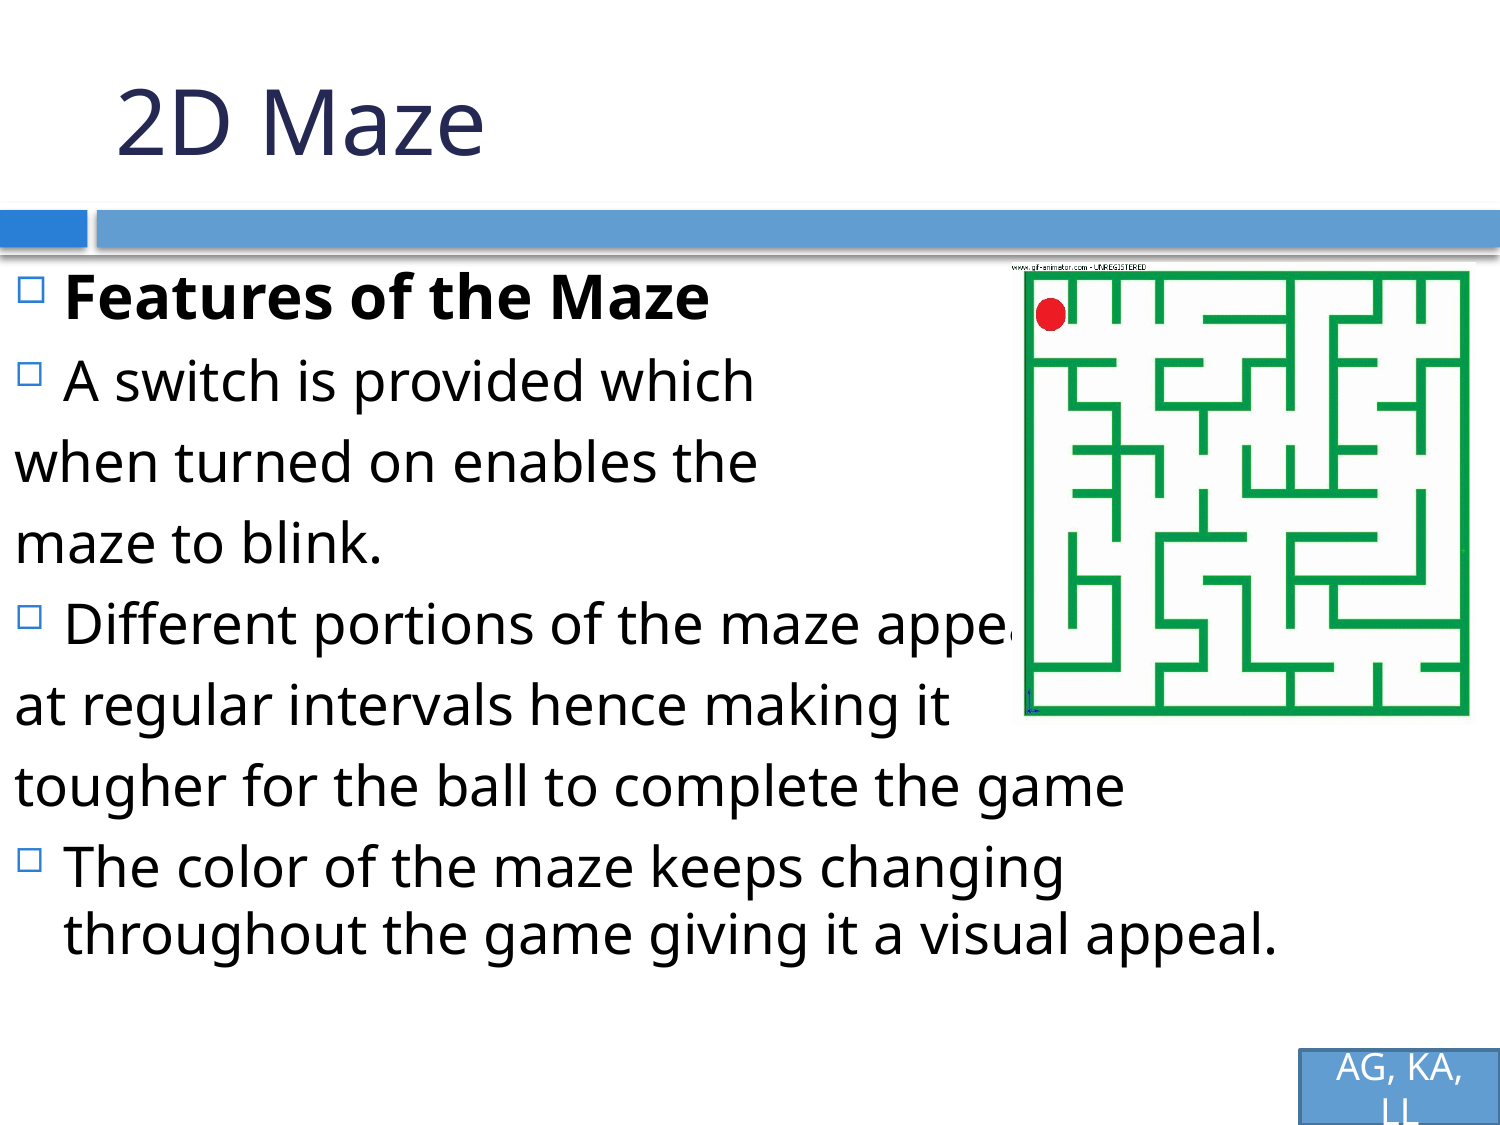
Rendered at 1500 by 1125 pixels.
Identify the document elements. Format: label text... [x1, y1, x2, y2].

picture [1012, 262, 1476, 726]
list Features of the Maze A switch is provided which when turned on enables the maze to blink. Different portions of the maze appear at regular intervals hence making it tougher for the ball to complete the game The color of the maze keeps changing throughout the game giving it a visual appeal. [0, 249, 1338, 988]
text_box AG, KA, LL [1298, 1048, 1500, 1125]
title 2D Maze [100, 37, 1438, 200]
